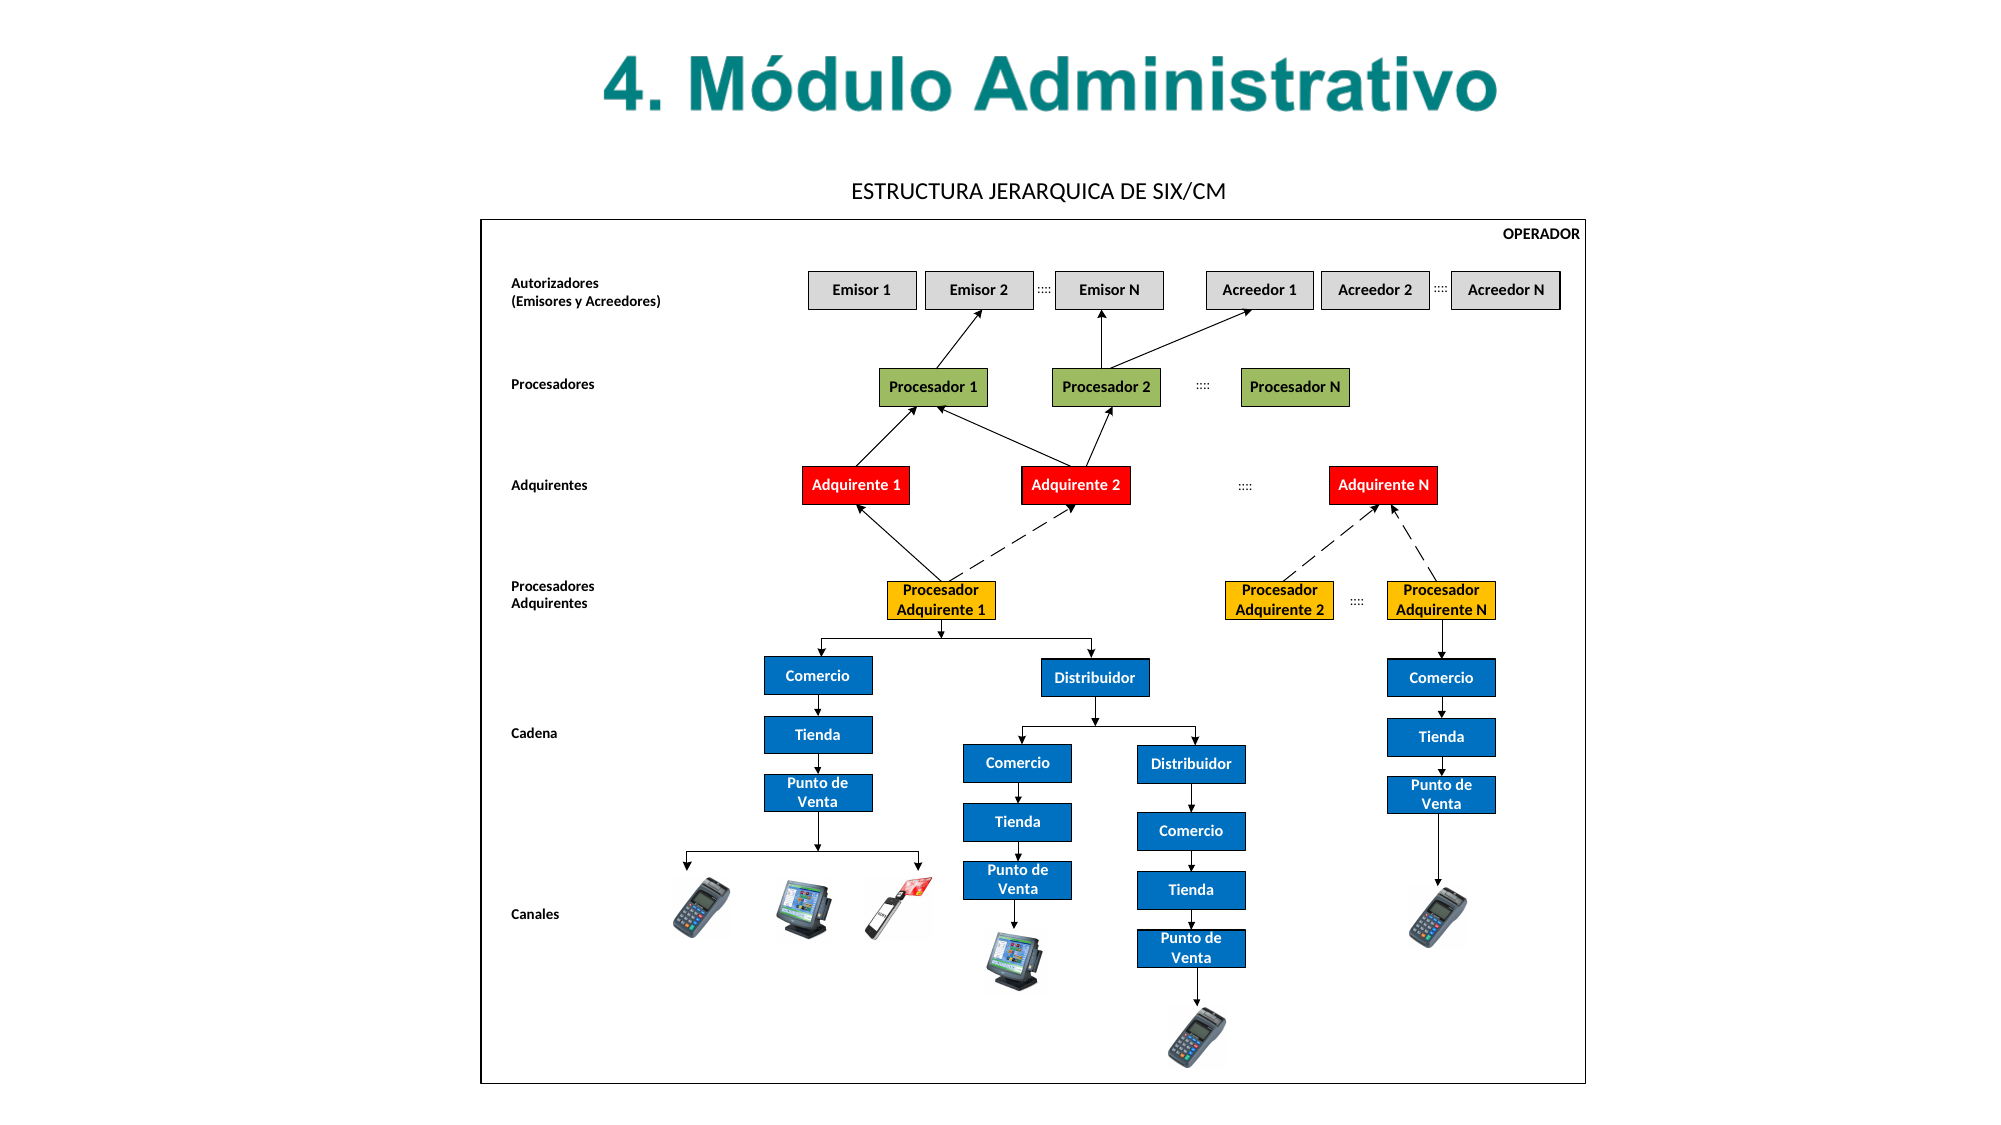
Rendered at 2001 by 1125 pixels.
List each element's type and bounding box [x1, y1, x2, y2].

text_box [477, 173, 1589, 1087]
picture [413, 0, 1689, 173]
